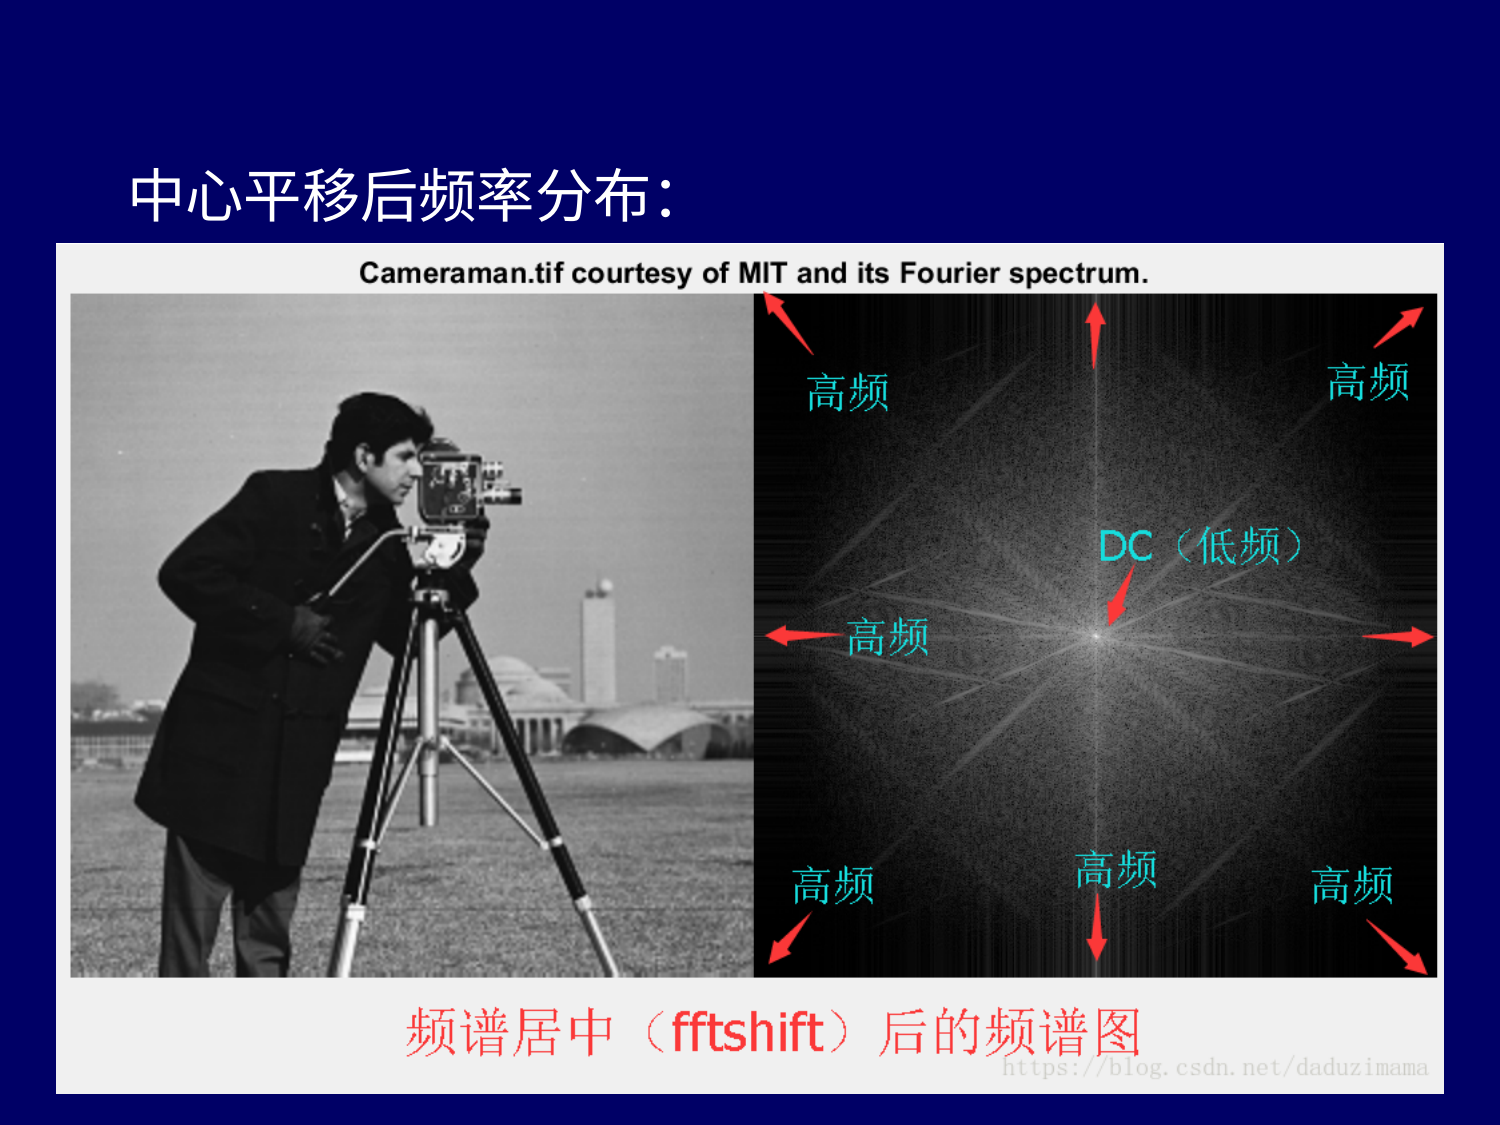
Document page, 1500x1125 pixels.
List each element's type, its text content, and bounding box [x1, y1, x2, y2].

title 中心平移后频率分布： [112, 99, 1388, 241]
picture [56, 243, 1444, 1094]
